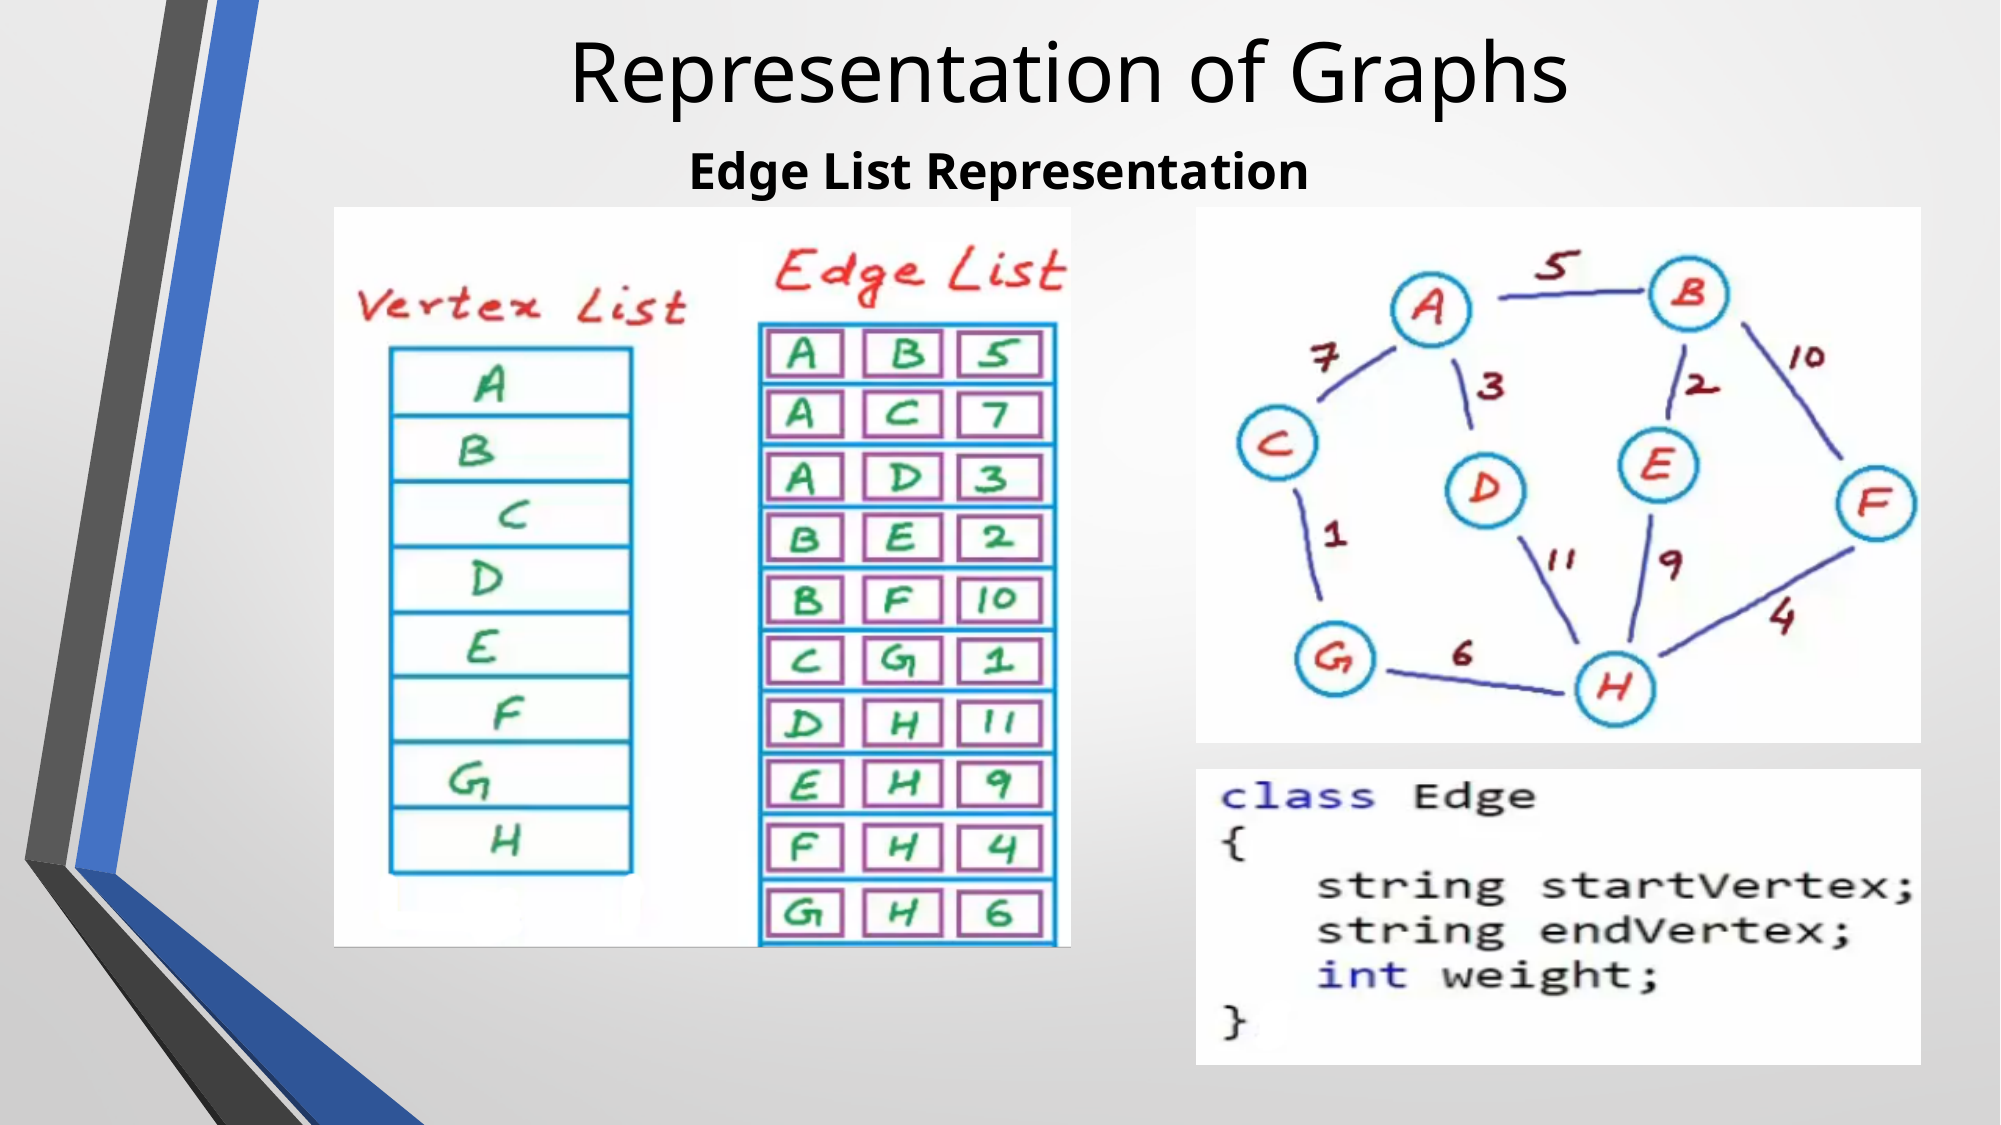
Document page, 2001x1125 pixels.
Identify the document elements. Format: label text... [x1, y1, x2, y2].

text_box Representation of Graphs [248, 11, 1892, 209]
picture [1196, 207, 1921, 743]
picture [333, 207, 1071, 949]
picture [1196, 769, 1921, 1065]
